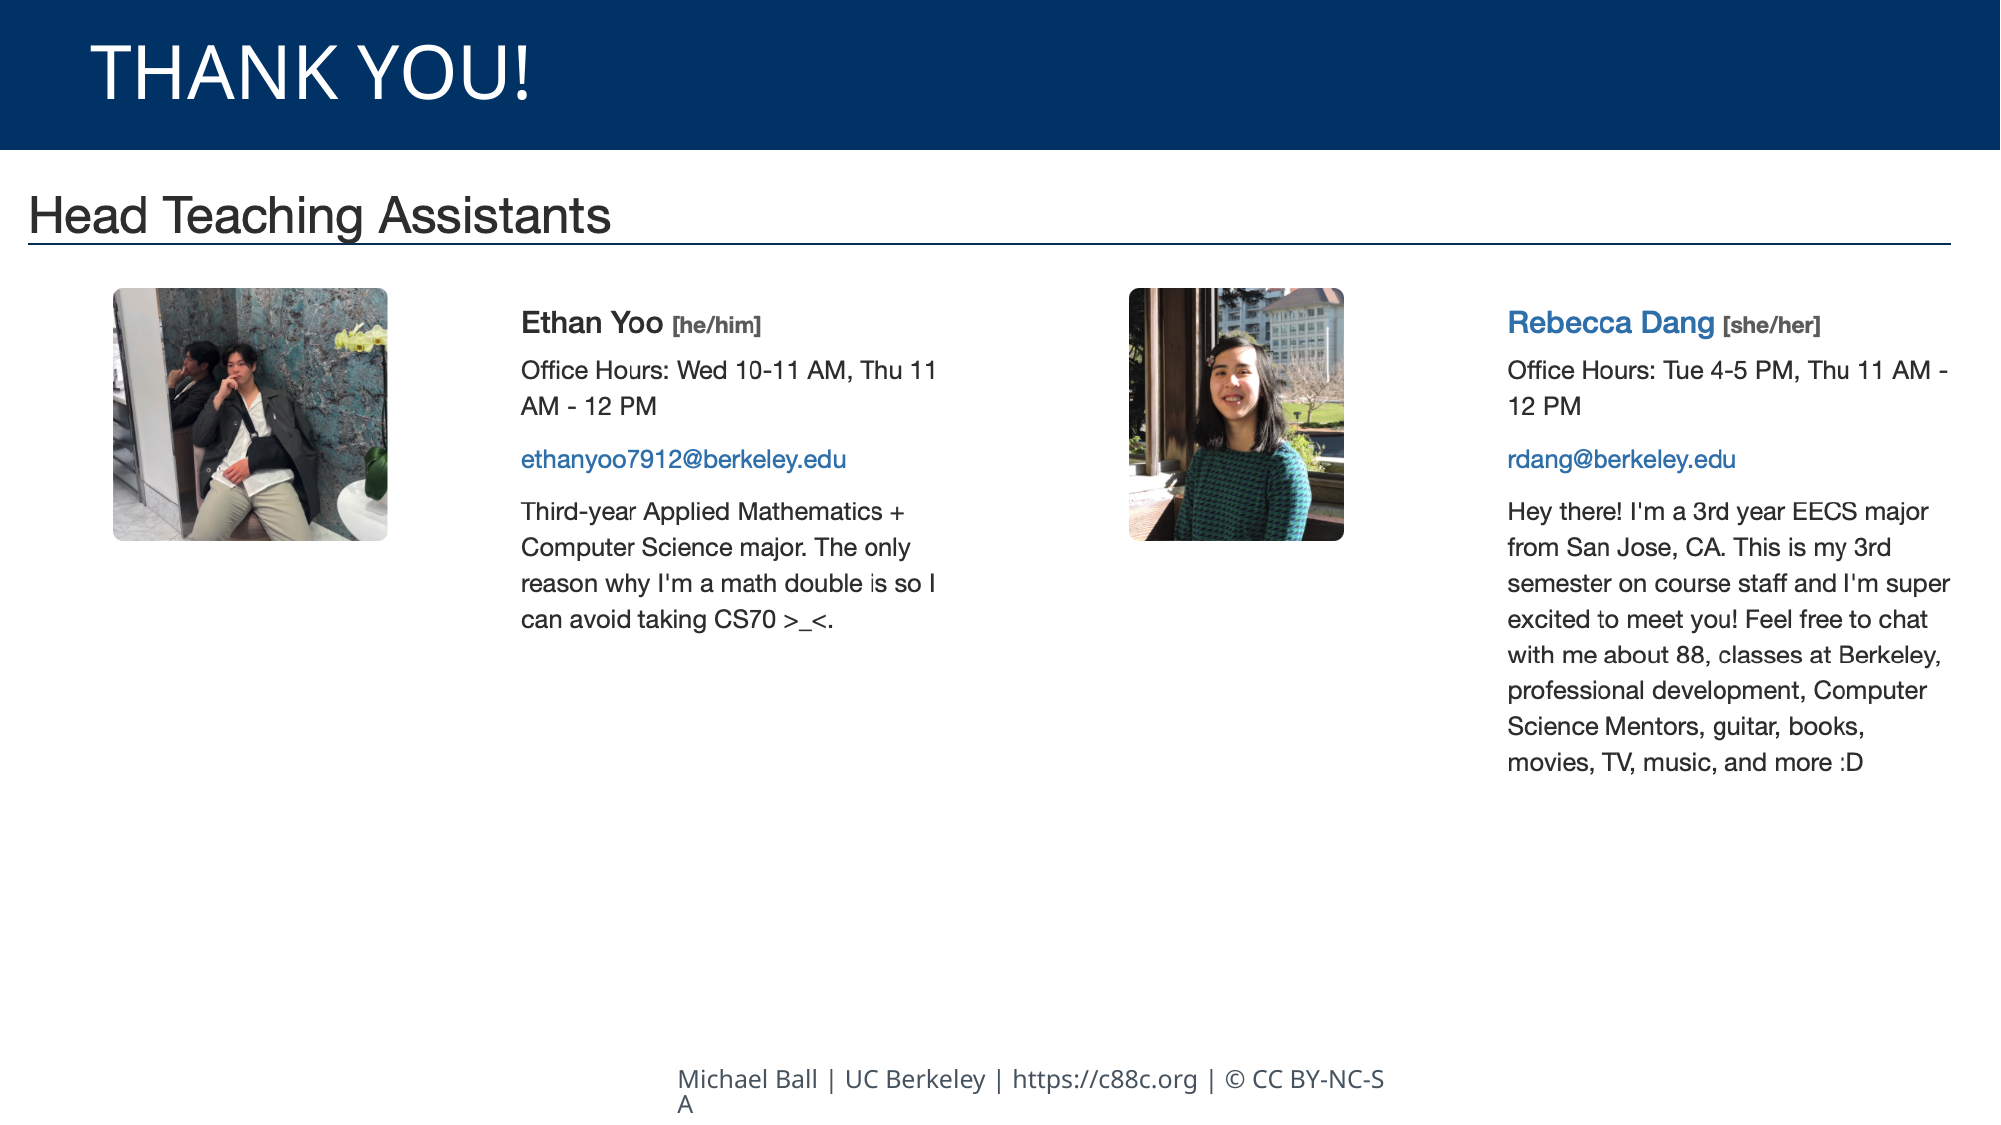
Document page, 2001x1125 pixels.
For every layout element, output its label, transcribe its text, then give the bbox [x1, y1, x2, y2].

title THANK YOU! [0, 0, 2000, 152]
footer Michael Ball | UC Berkeley | https://c88c.org | © CC BY-NC-SA [662, 1055, 1413, 1106]
picture [24, 186, 1964, 820]
